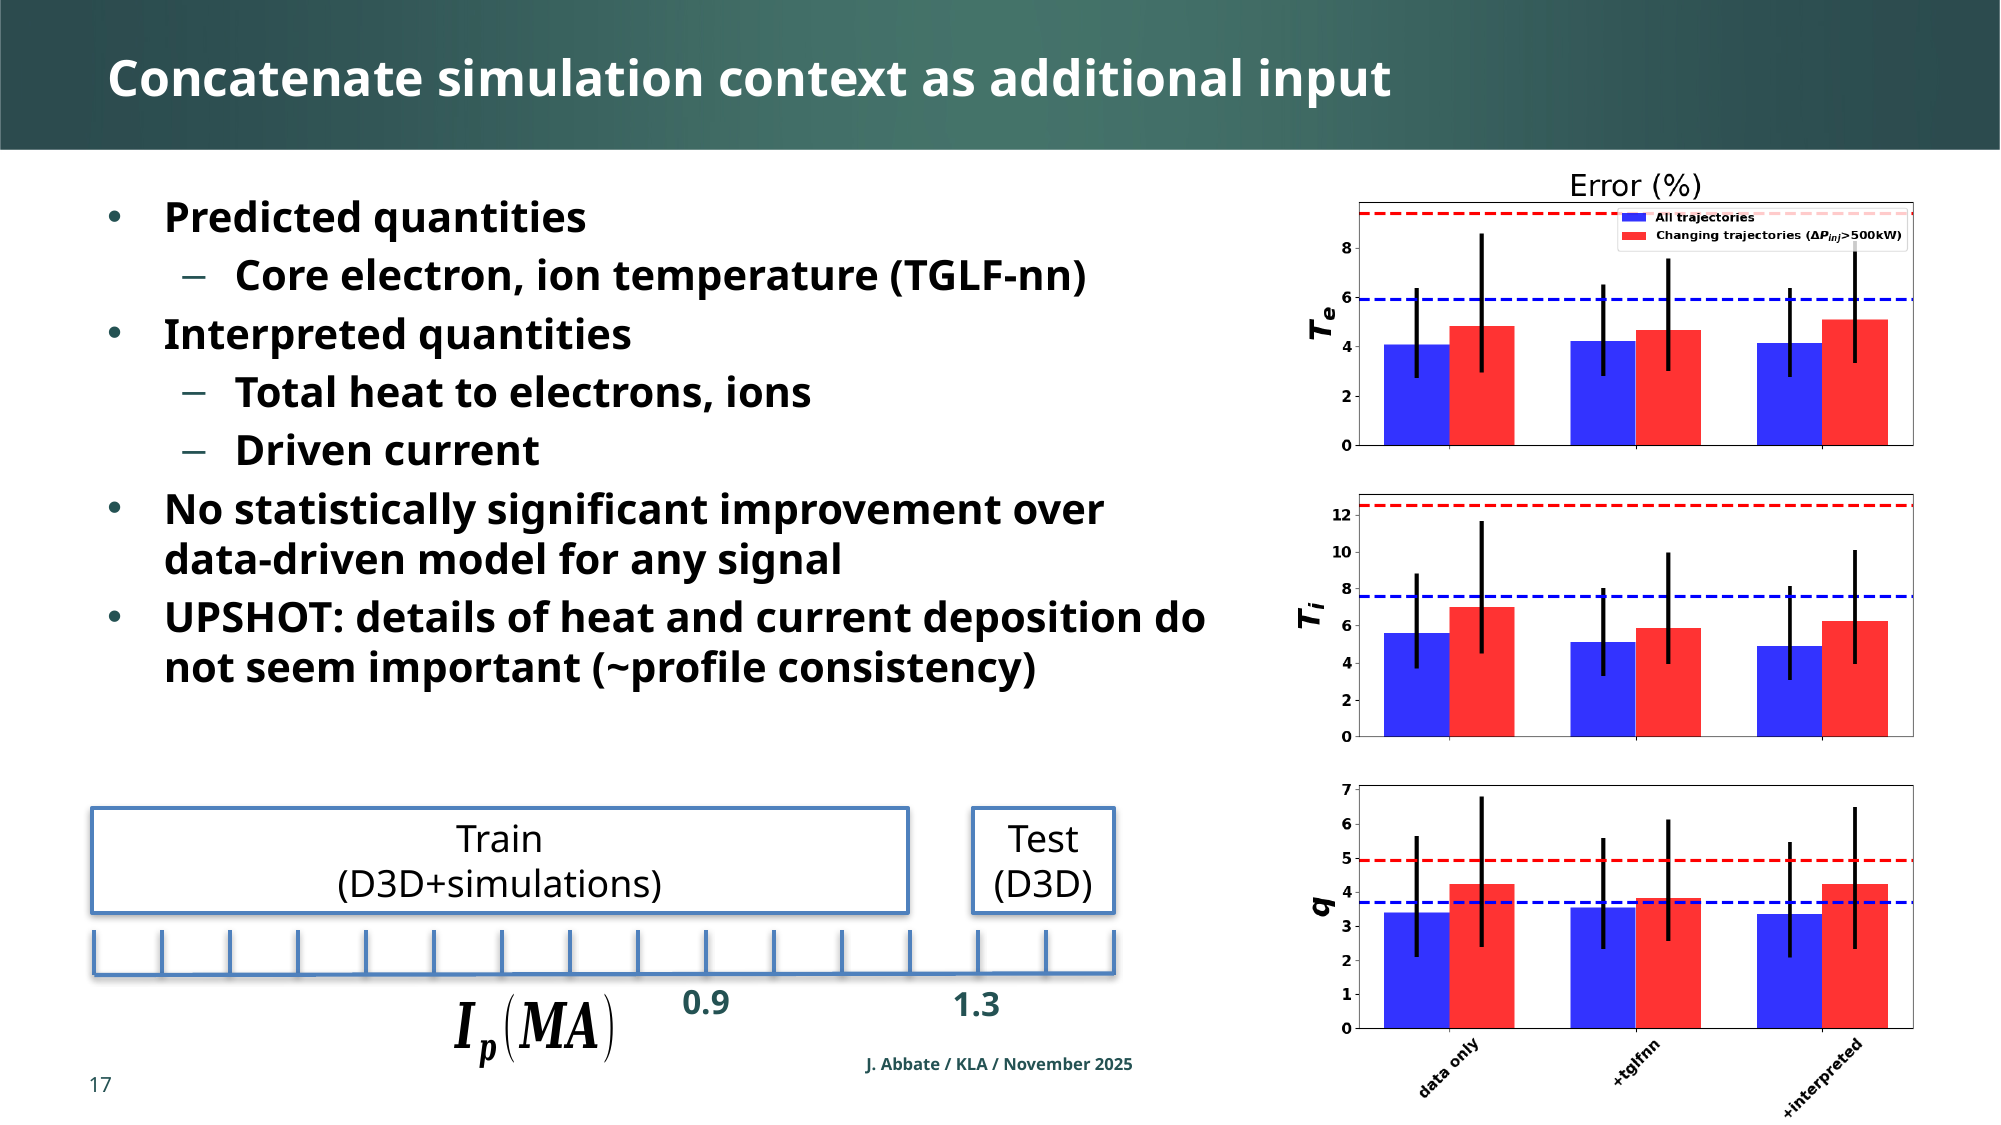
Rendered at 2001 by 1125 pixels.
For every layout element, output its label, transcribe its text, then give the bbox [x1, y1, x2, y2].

picture [0, 0, 2000, 1125]
list Predicted quantities Core electron, ion temperature (TGLF-nn) Interpreted quantities Total heat to electrons, ions Driven current No statistically significant improvement over data-driven model for any signal UPSHOT: details of heat and current deposition do not seem important (~profile consistency) [99, 182, 1220, 964]
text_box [93, 929, 1115, 1071]
slide_number 17 [79, 1063, 121, 1105]
title Concatenate simulation context as additional input [99, 35, 1901, 117]
text_box Train (D3D+simulations) [91, 807, 908, 913]
text_box Test (D3D) [972, 807, 1114, 913]
